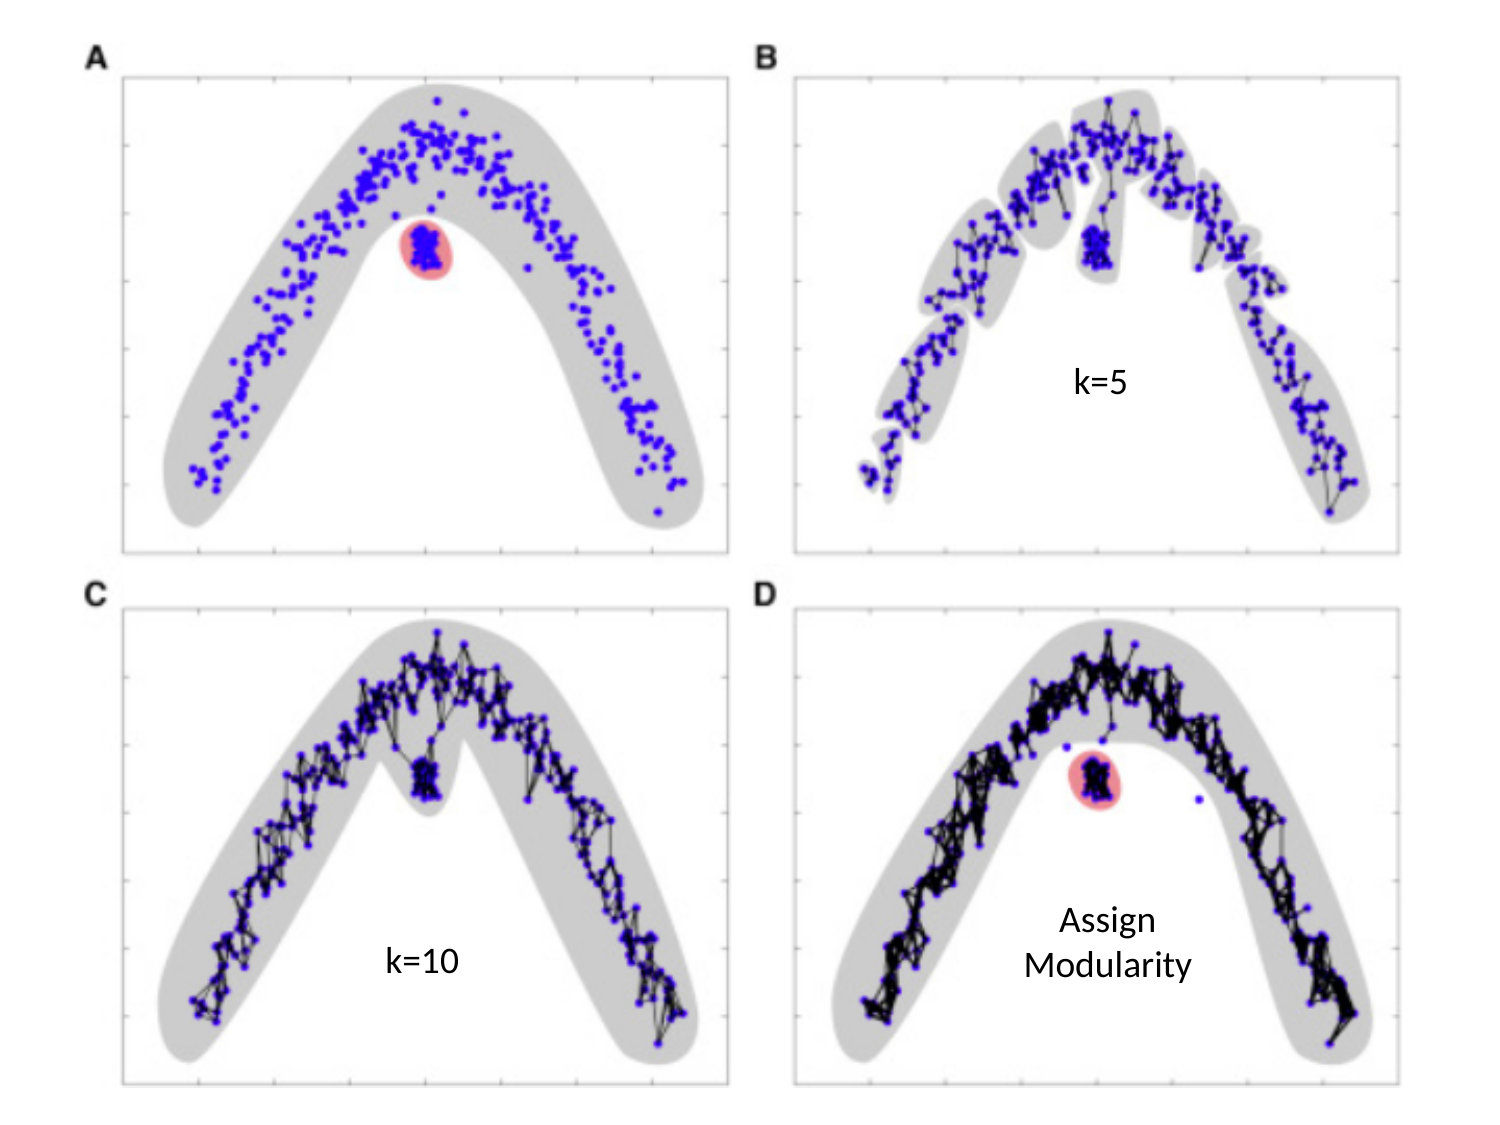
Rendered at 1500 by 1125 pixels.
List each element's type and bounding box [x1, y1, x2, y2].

picture [80, 37, 1419, 1088]
